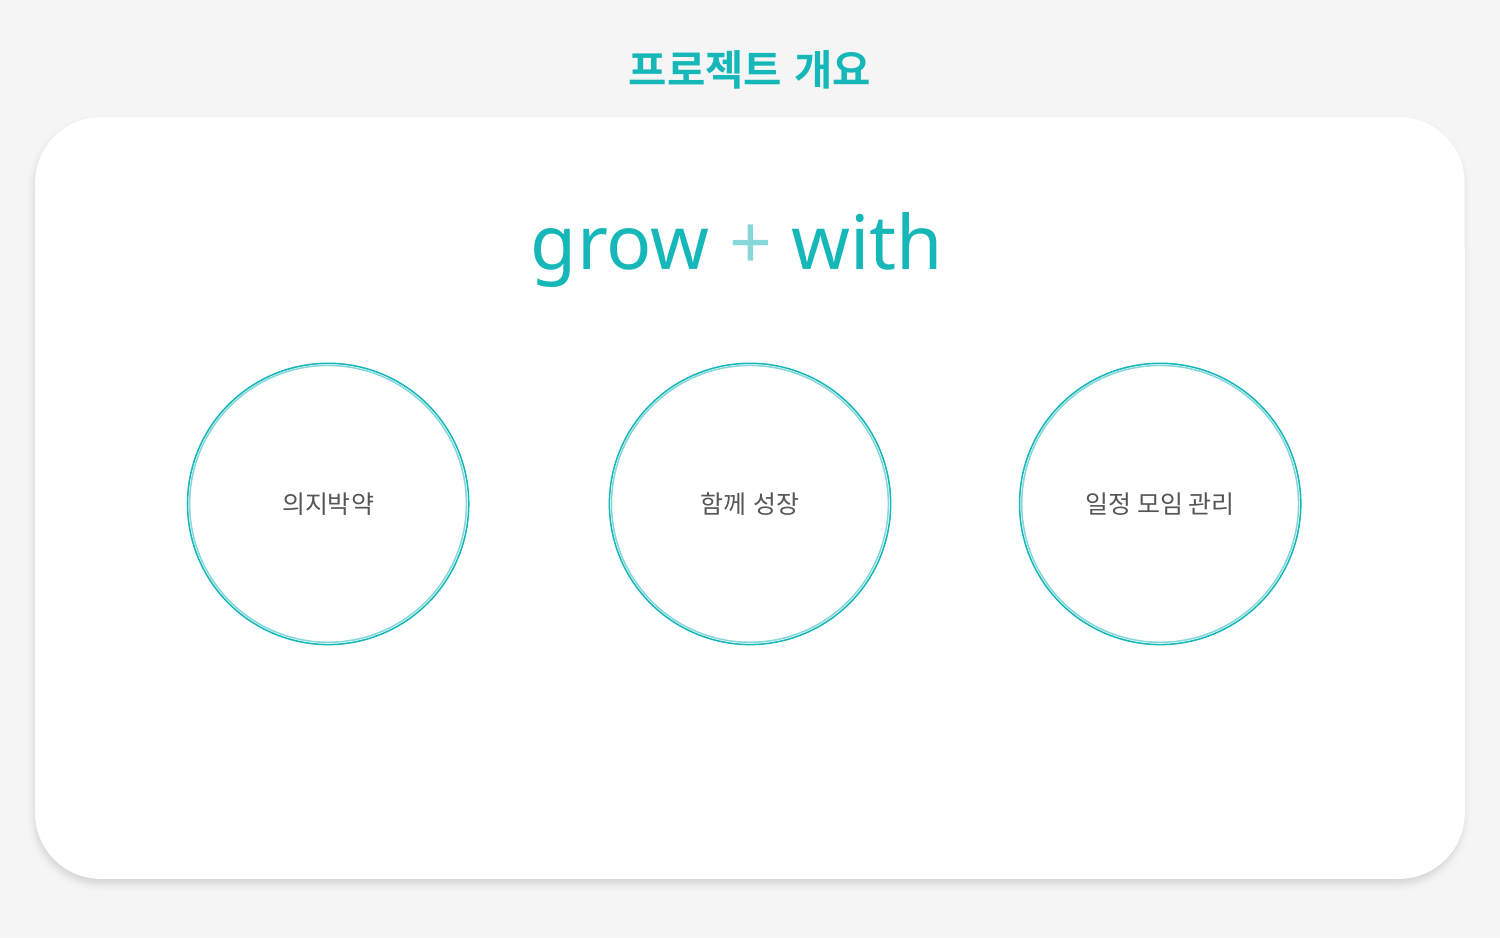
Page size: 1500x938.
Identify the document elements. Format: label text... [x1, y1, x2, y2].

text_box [1019, 363, 1302, 645]
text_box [187, 363, 469, 645]
text_box grow + with [490, 187, 983, 293]
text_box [609, 363, 891, 645]
title 프로젝트 개요 [75, 11, 1425, 127]
